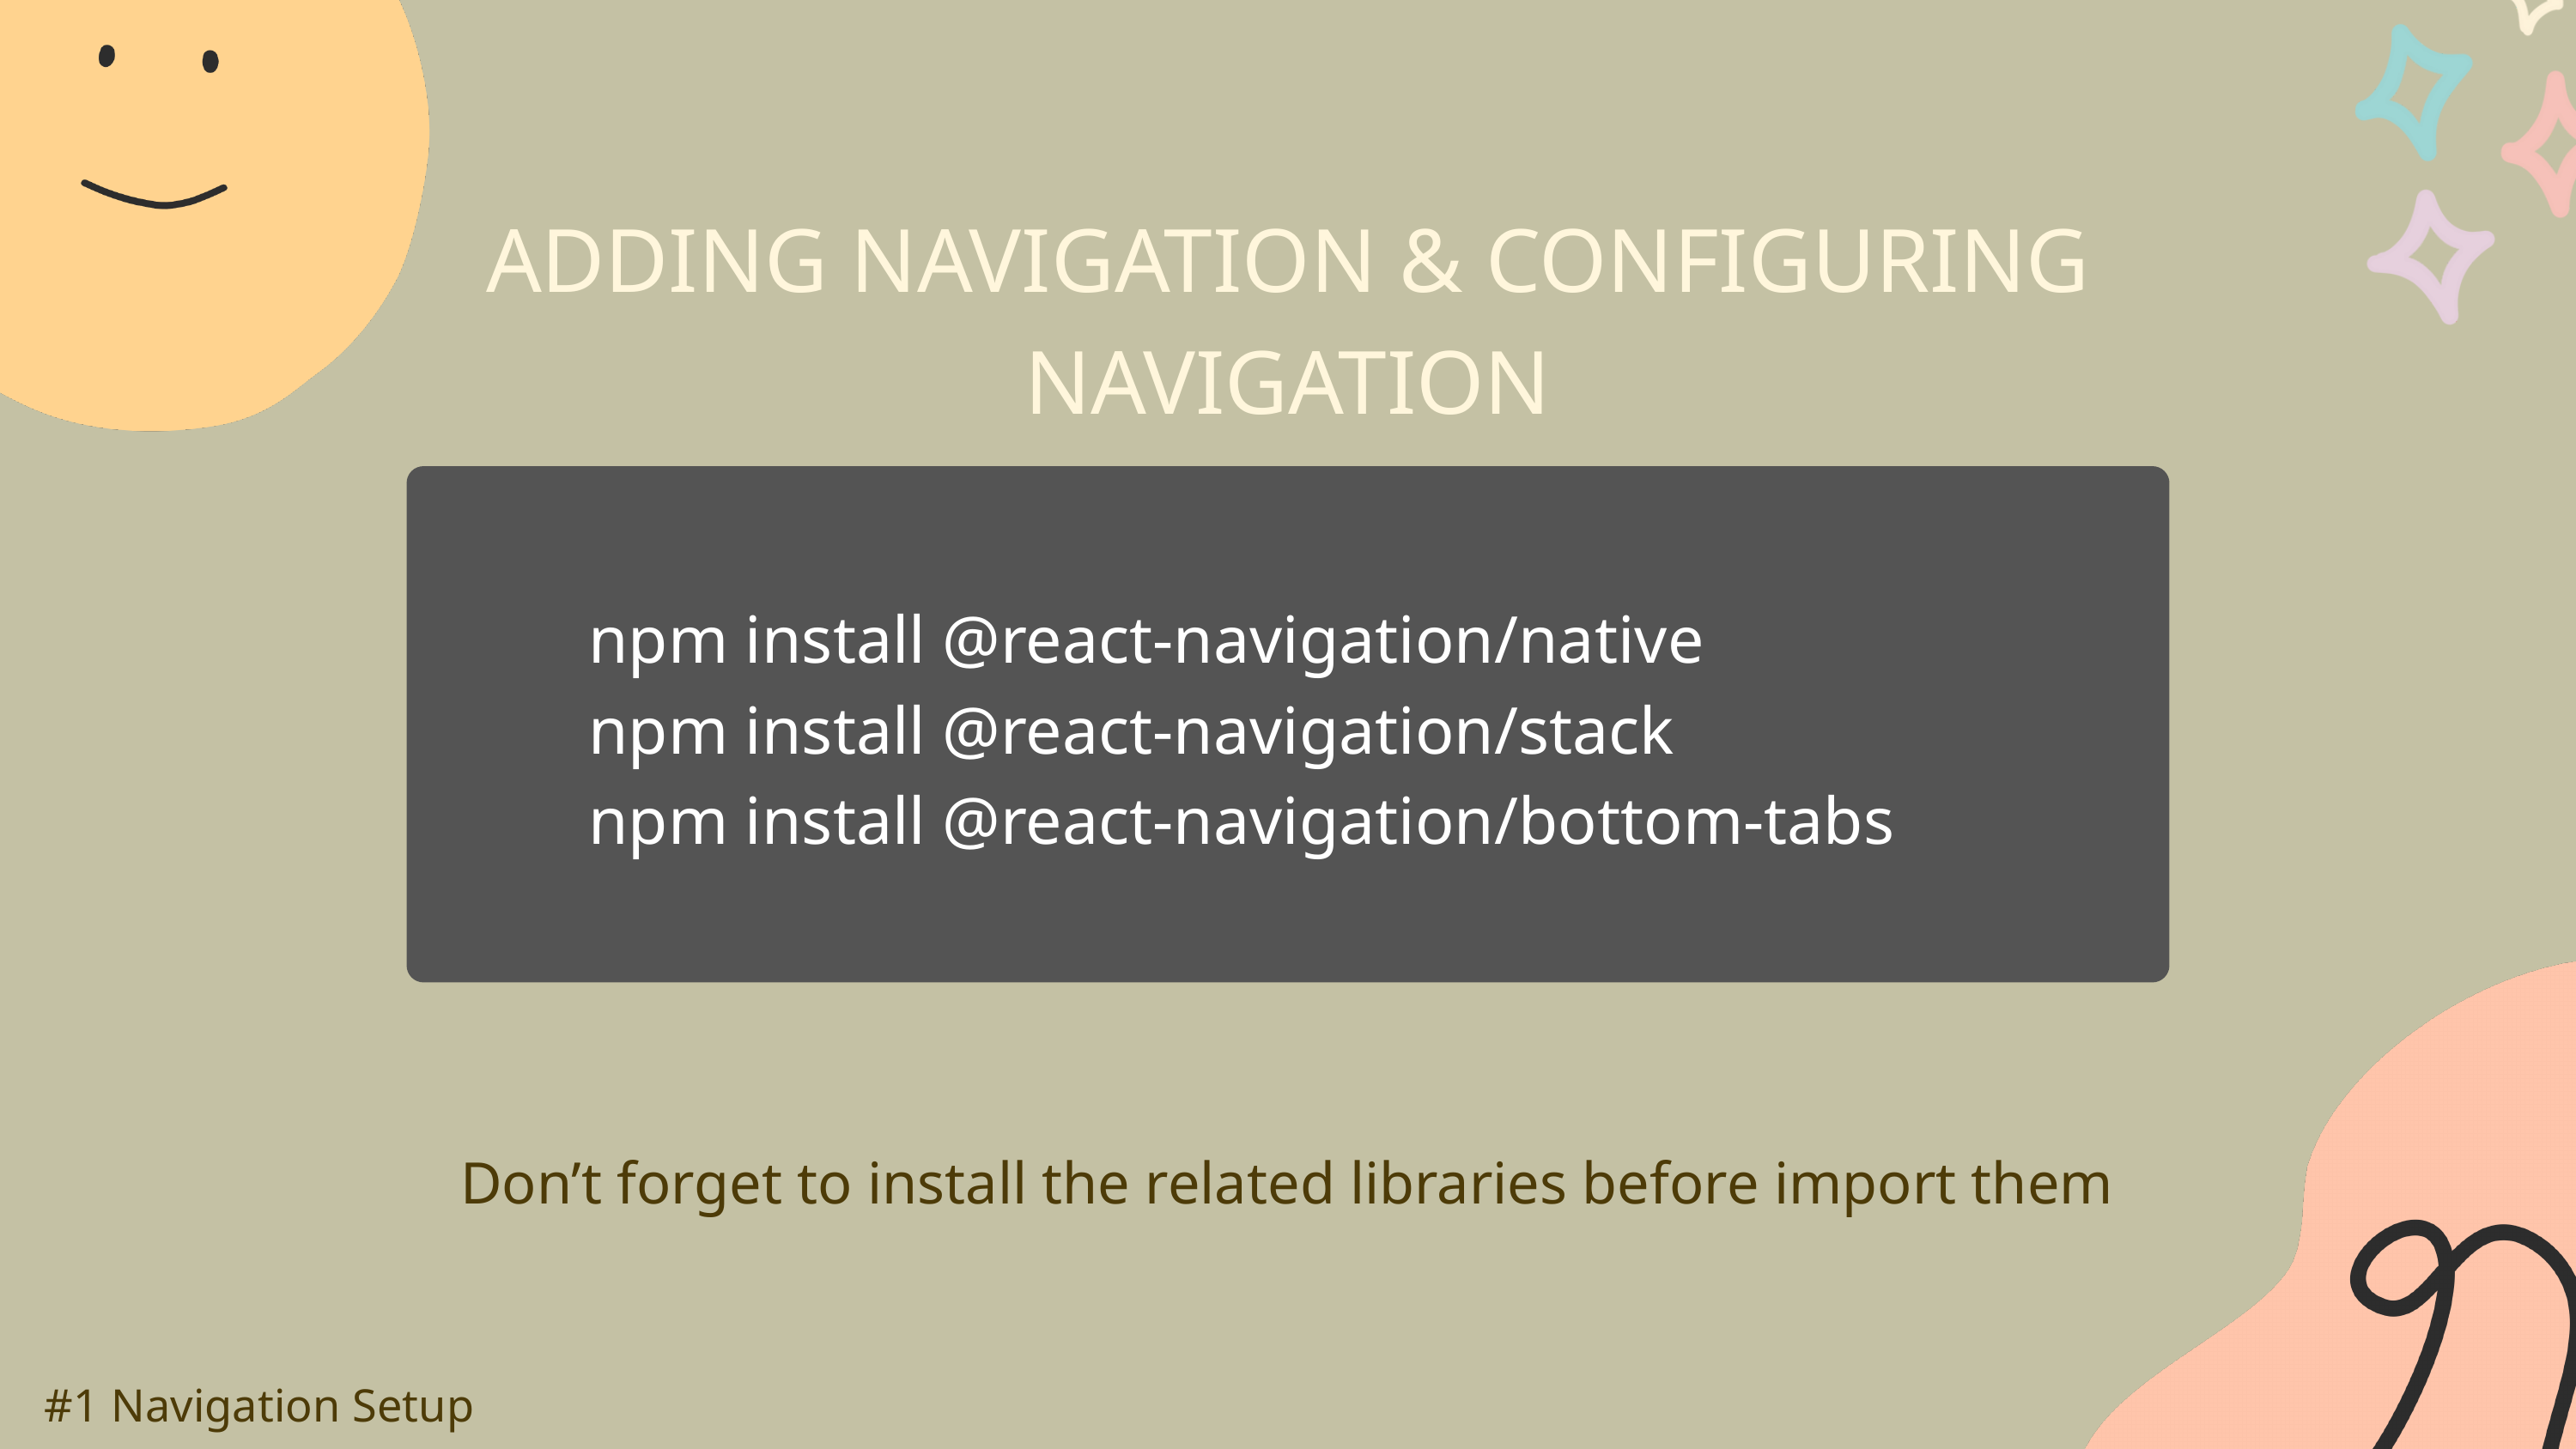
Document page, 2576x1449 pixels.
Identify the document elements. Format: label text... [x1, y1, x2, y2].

text_box [2020, 886, 2576, 1449]
text_box Don’t forget to install the related libraries before import them [390, 1135, 2186, 1216]
text_box ADDING NAVIGATION & CONFIGURING NAVIGATION [238, 187, 2338, 433]
text_box [0, 0, 431, 435]
text_box [2354, 0, 2576, 325]
text_box #1 Navigation Setup [44, 1367, 683, 1432]
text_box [406, 465, 2170, 983]
